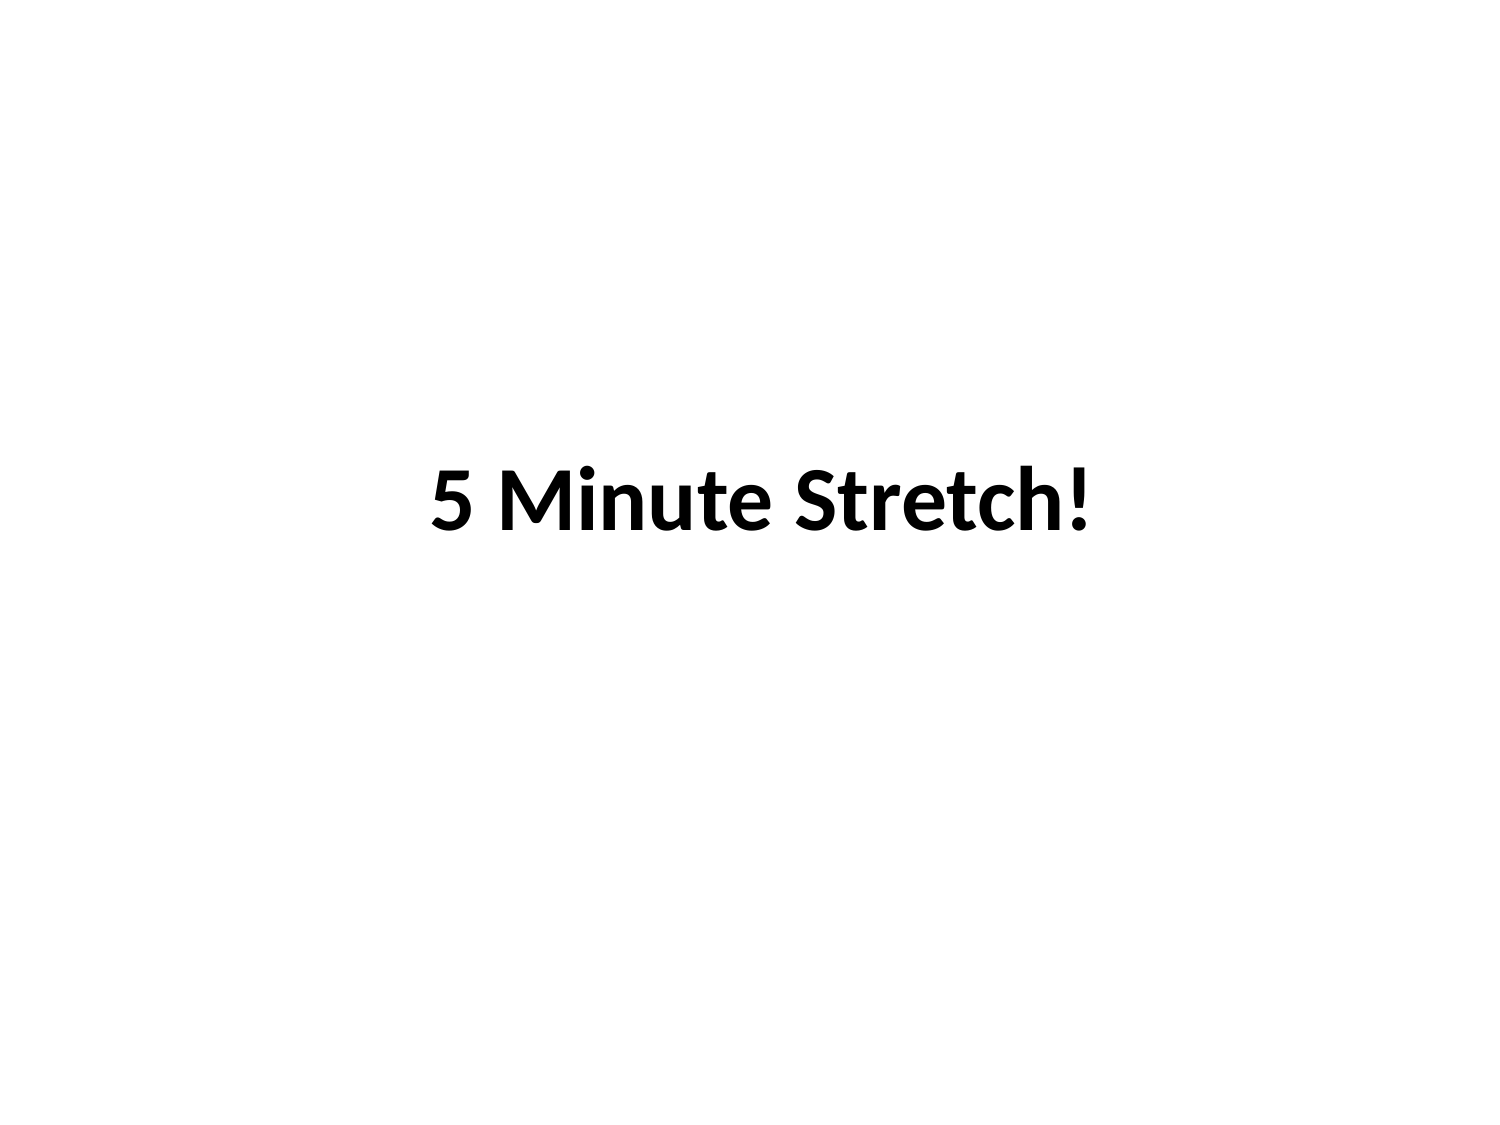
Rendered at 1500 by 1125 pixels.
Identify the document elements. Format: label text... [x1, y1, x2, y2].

text_box 5 Minute Stretch! [87, 399, 1438, 588]
